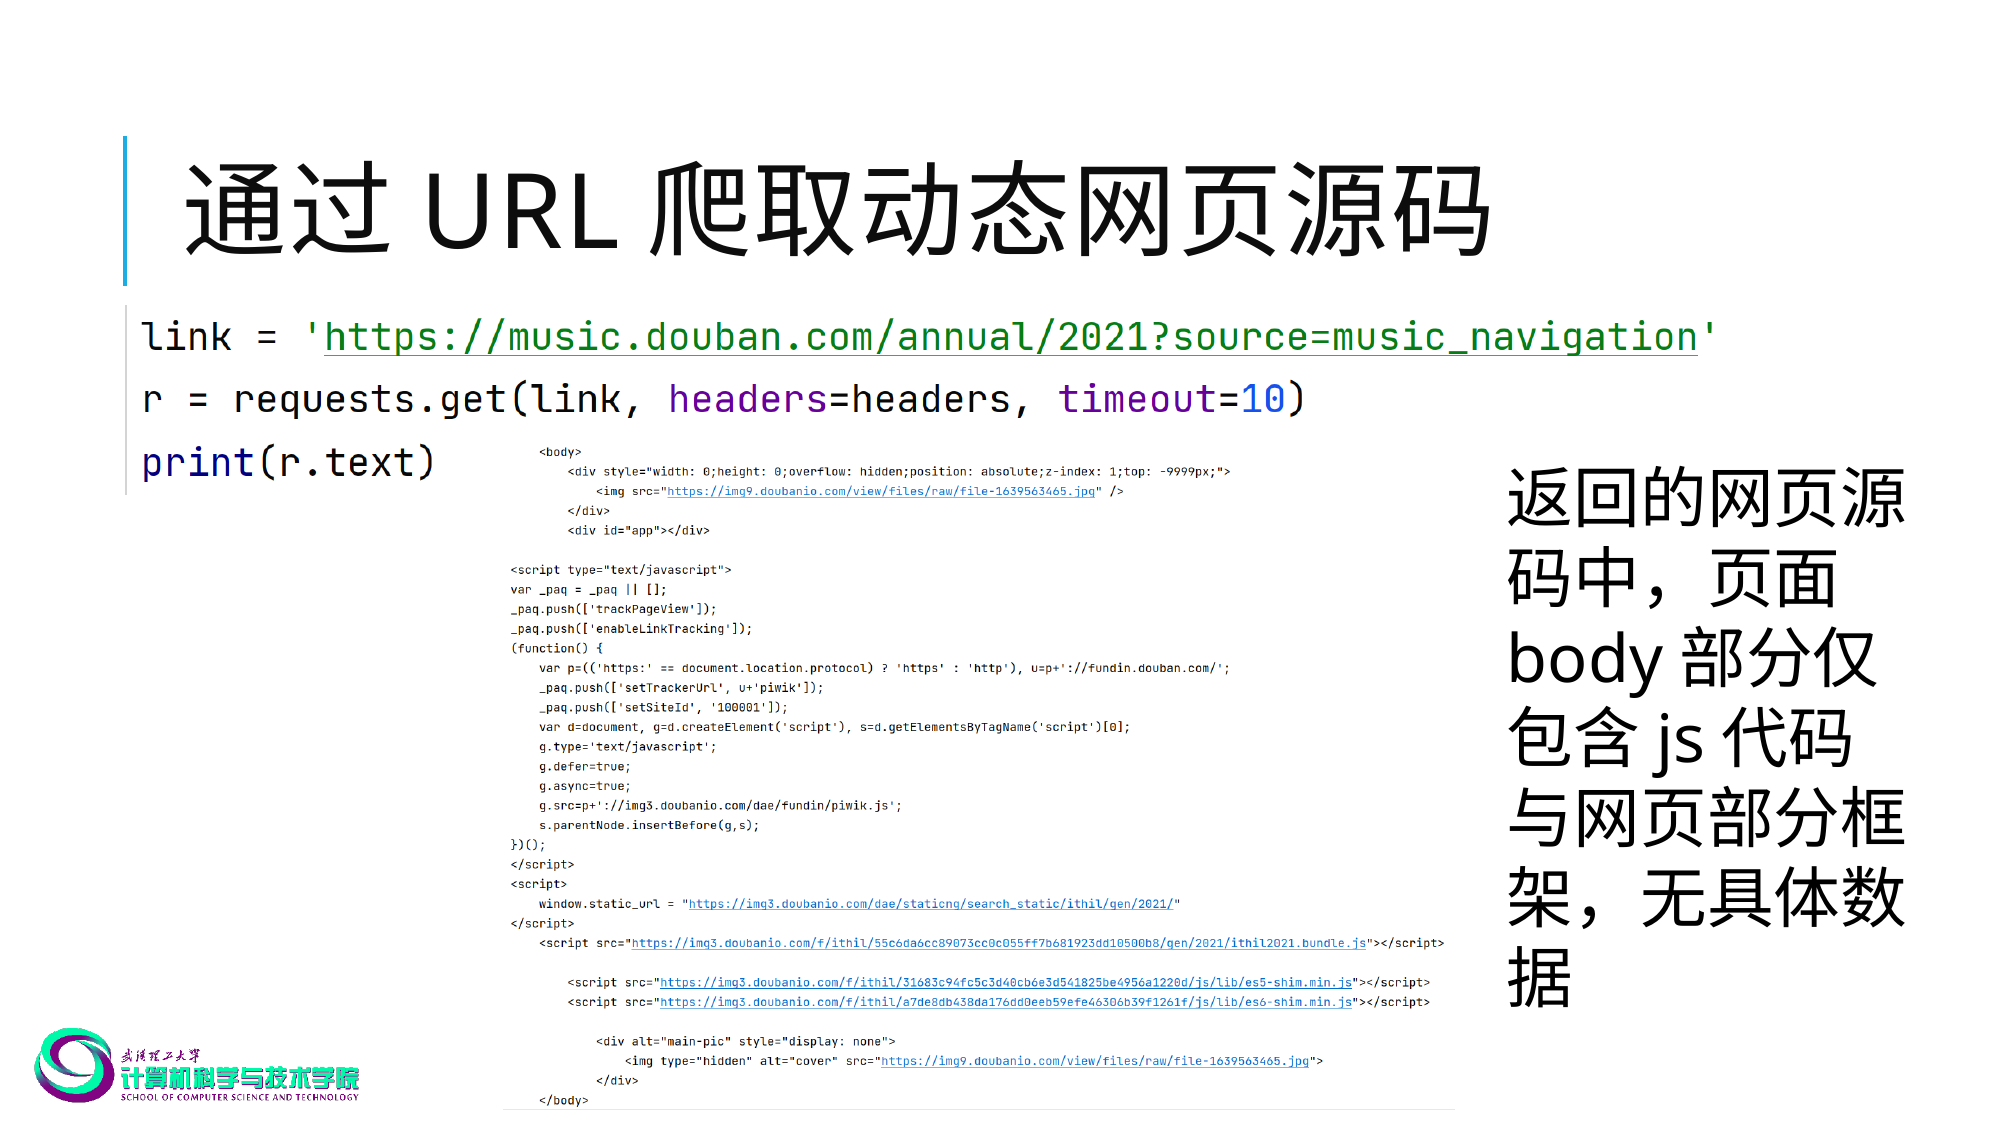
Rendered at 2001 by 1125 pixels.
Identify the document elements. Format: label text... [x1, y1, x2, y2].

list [124, 305, 1720, 495]
title 通过Url爬取动态网页源码 [168, 96, 1763, 342]
picture [502, 442, 1455, 1110]
picture [0, 962, 397, 1125]
text_box 返回的网页源码中，页面body部分仅包含js代码与网页部分框架，无具体数据 [1492, 448, 1931, 1023]
